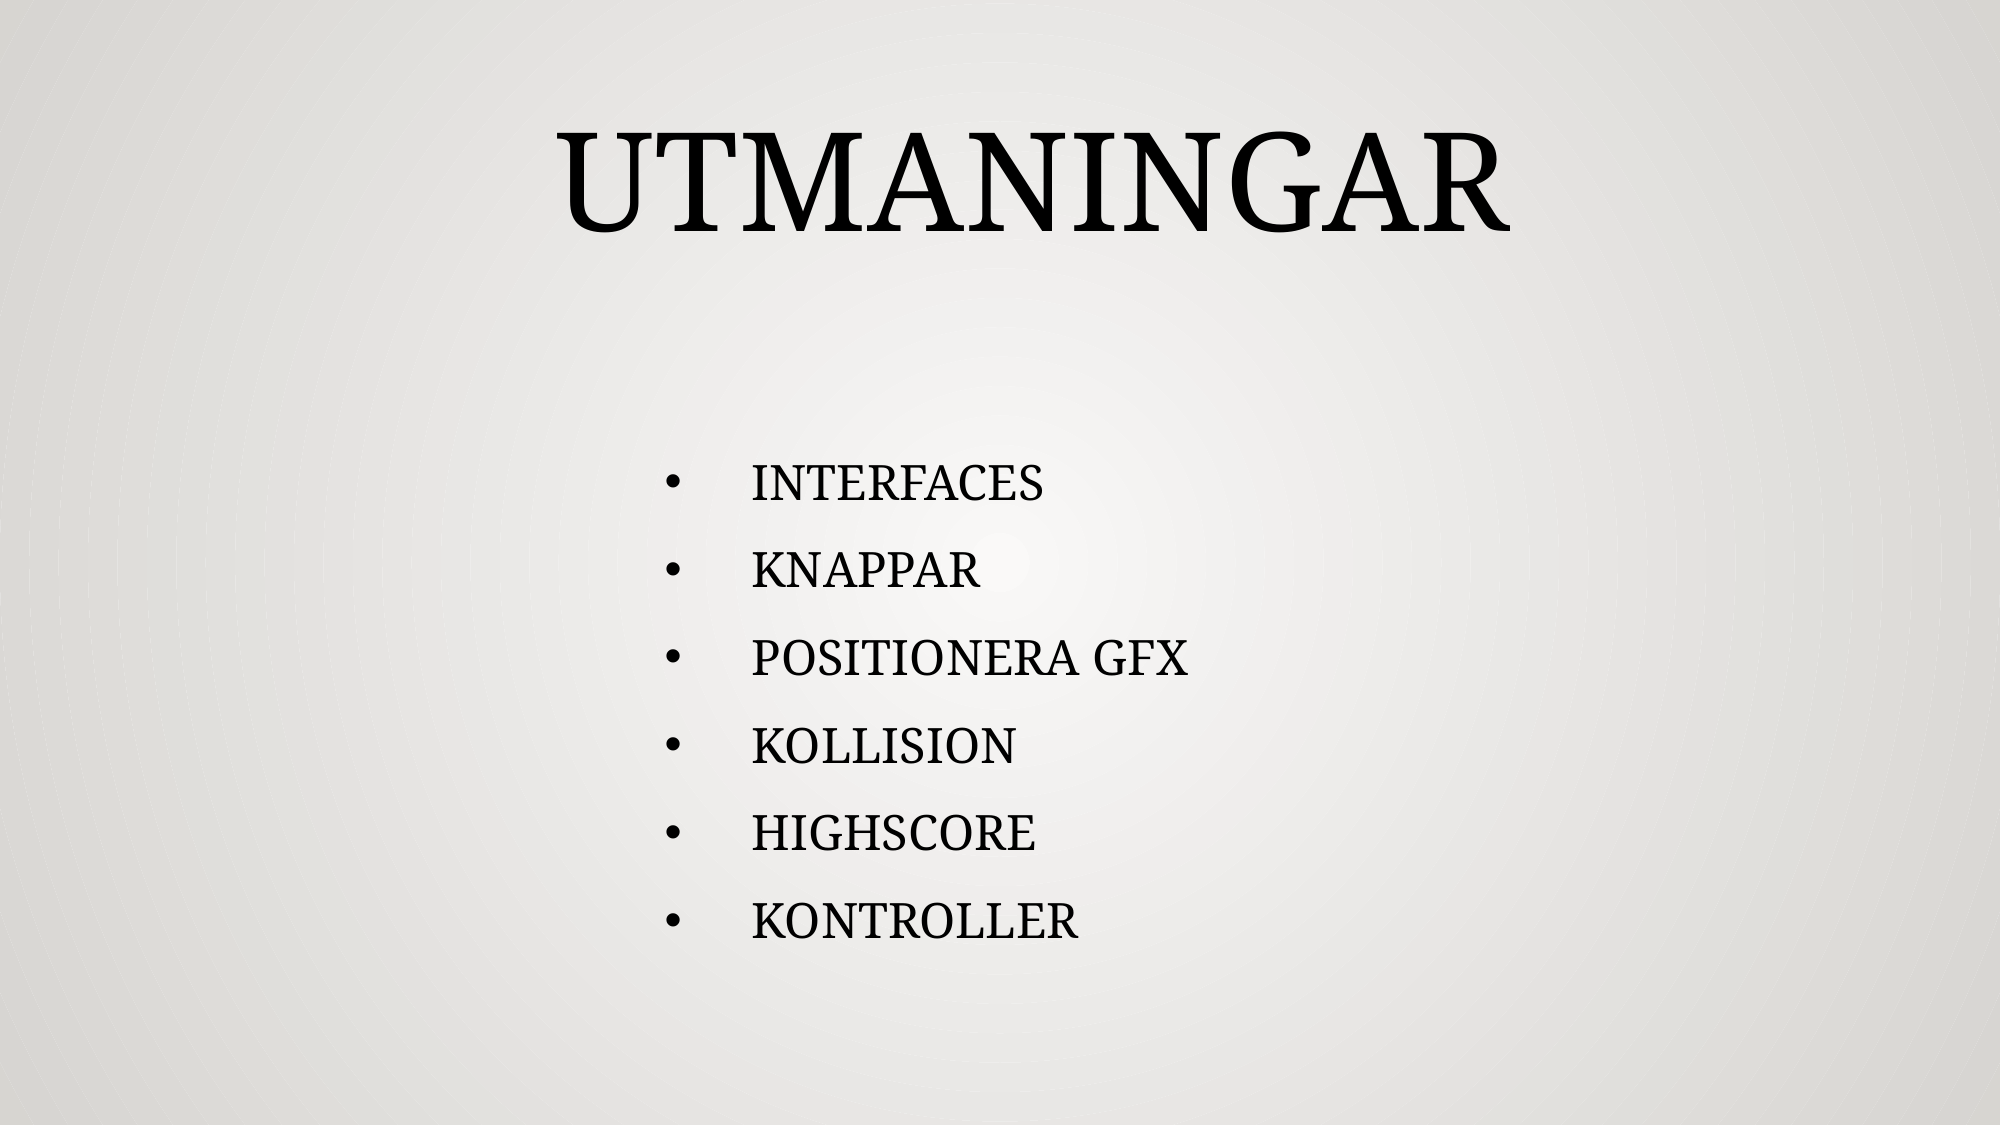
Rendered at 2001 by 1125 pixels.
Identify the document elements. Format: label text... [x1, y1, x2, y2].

text_box INTERFACES KNAPPAR POSITIONERA GFX KOLLISION HIGHSCORE KONTROLLER [649, 356, 1539, 952]
text_box UTMANINGAR [540, 0, 1629, 262]
